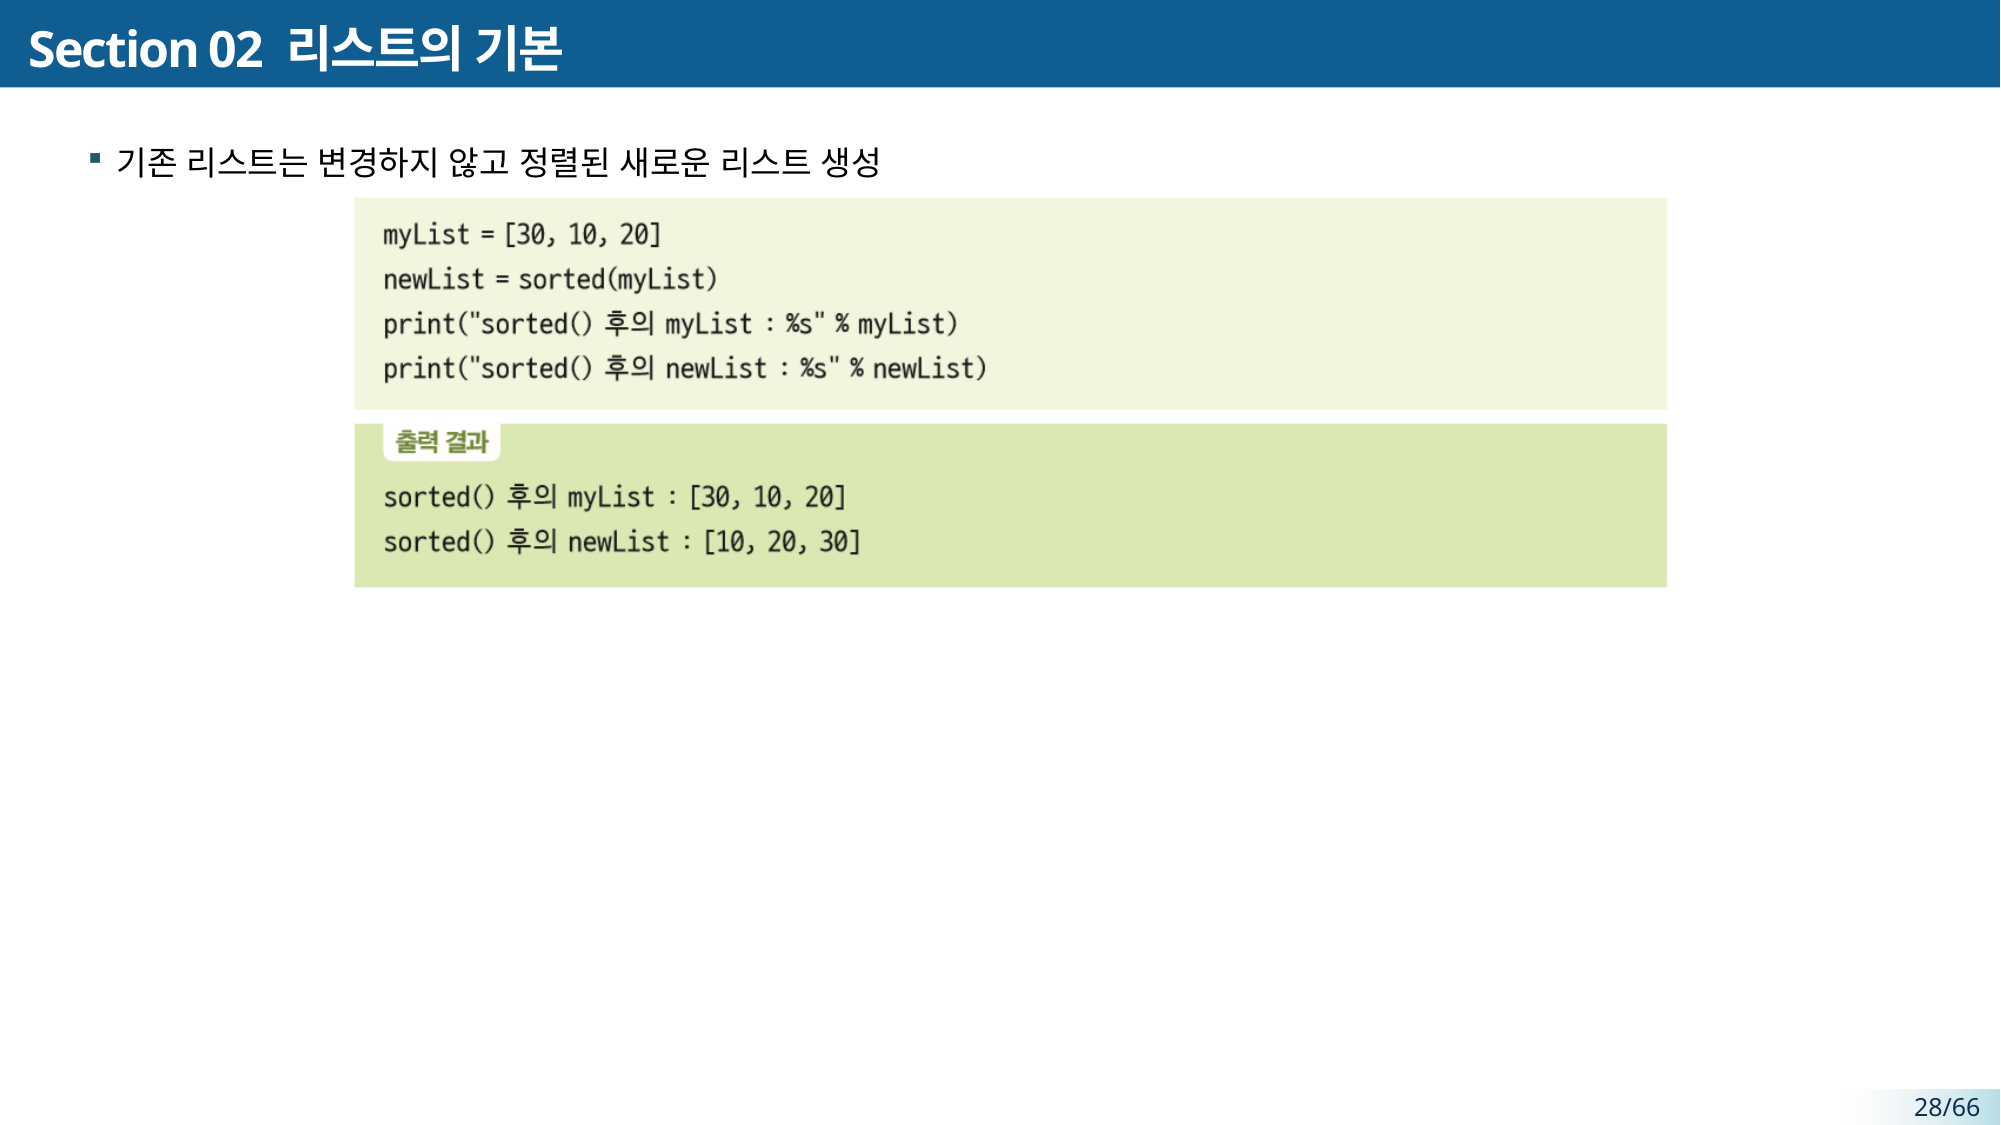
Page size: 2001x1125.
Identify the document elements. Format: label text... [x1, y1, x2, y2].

picture [350, 193, 1672, 591]
list 기존 리스트는 변경하지 않고 정렬된 새로운 리스트 생성 [13, 126, 1975, 1057]
title Section 02 리스트의 기본 [13, 8, 1717, 87]
